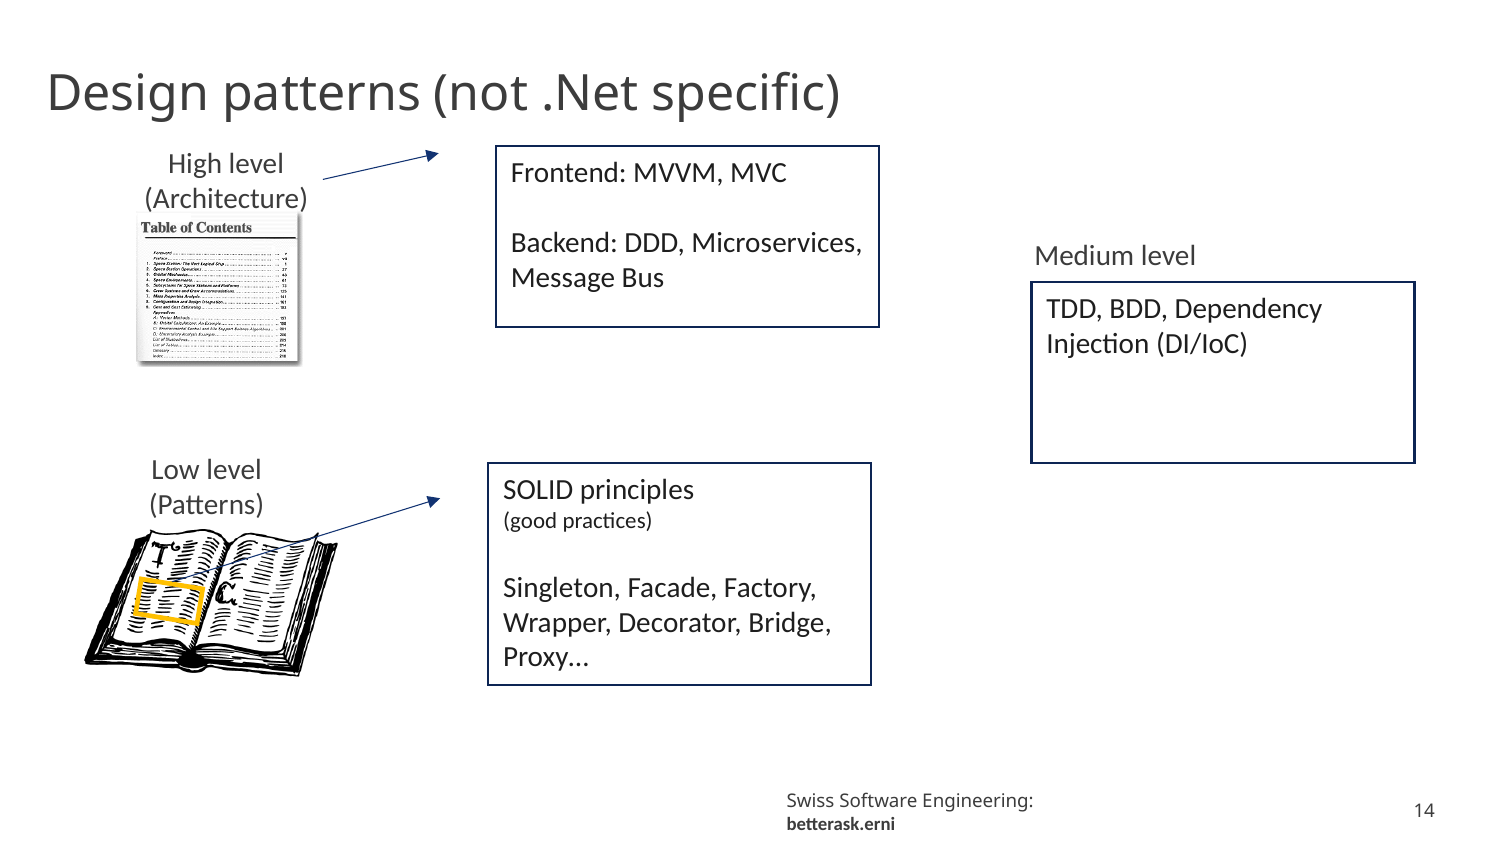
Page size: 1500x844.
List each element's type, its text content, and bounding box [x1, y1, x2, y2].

text_box SOLID principles (good practices) Singleton, Facade, Factory, Wrapper, Decorator, Bridge, Proxy… [487, 462, 872, 686]
text_box High level (Architecture) [129, 137, 323, 222]
picture [67, 520, 356, 685]
text_box Medium level [1019, 228, 1212, 279]
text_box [324, 153, 439, 180]
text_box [171, 498, 441, 584]
text_box Low level (Patterns) [133, 443, 280, 520]
text_box Frontend: MVVM, MVC Backend: DDD, Microservices, Message Bus [495, 145, 880, 328]
picture [136, 210, 303, 367]
slide_number 14 [1308, 792, 1441, 831]
footer Swiss Software Engineering: betterask.erni [781, 793, 1125, 830]
title Design patterns (not .Net specific) [40, 69, 1443, 119]
text_box TDD, BDD, Dependency Injection (DI/IoC) [1030, 281, 1416, 464]
